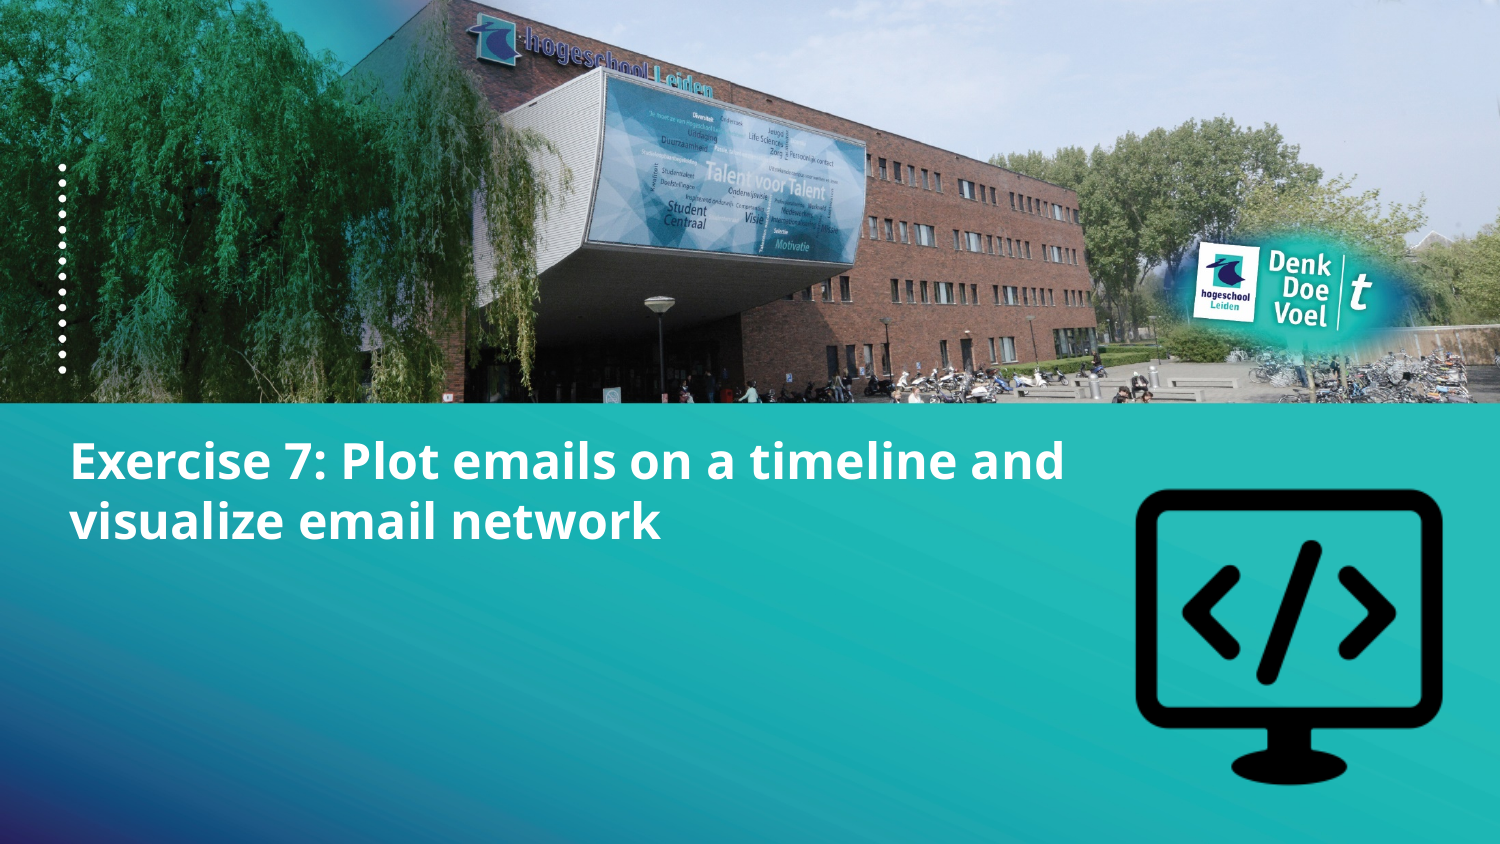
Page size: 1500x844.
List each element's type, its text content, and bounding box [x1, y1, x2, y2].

subtitle Exercise 7: Plot emails on a timeline and visualize email network [54, 421, 1105, 638]
picture [0, 0, 1500, 844]
